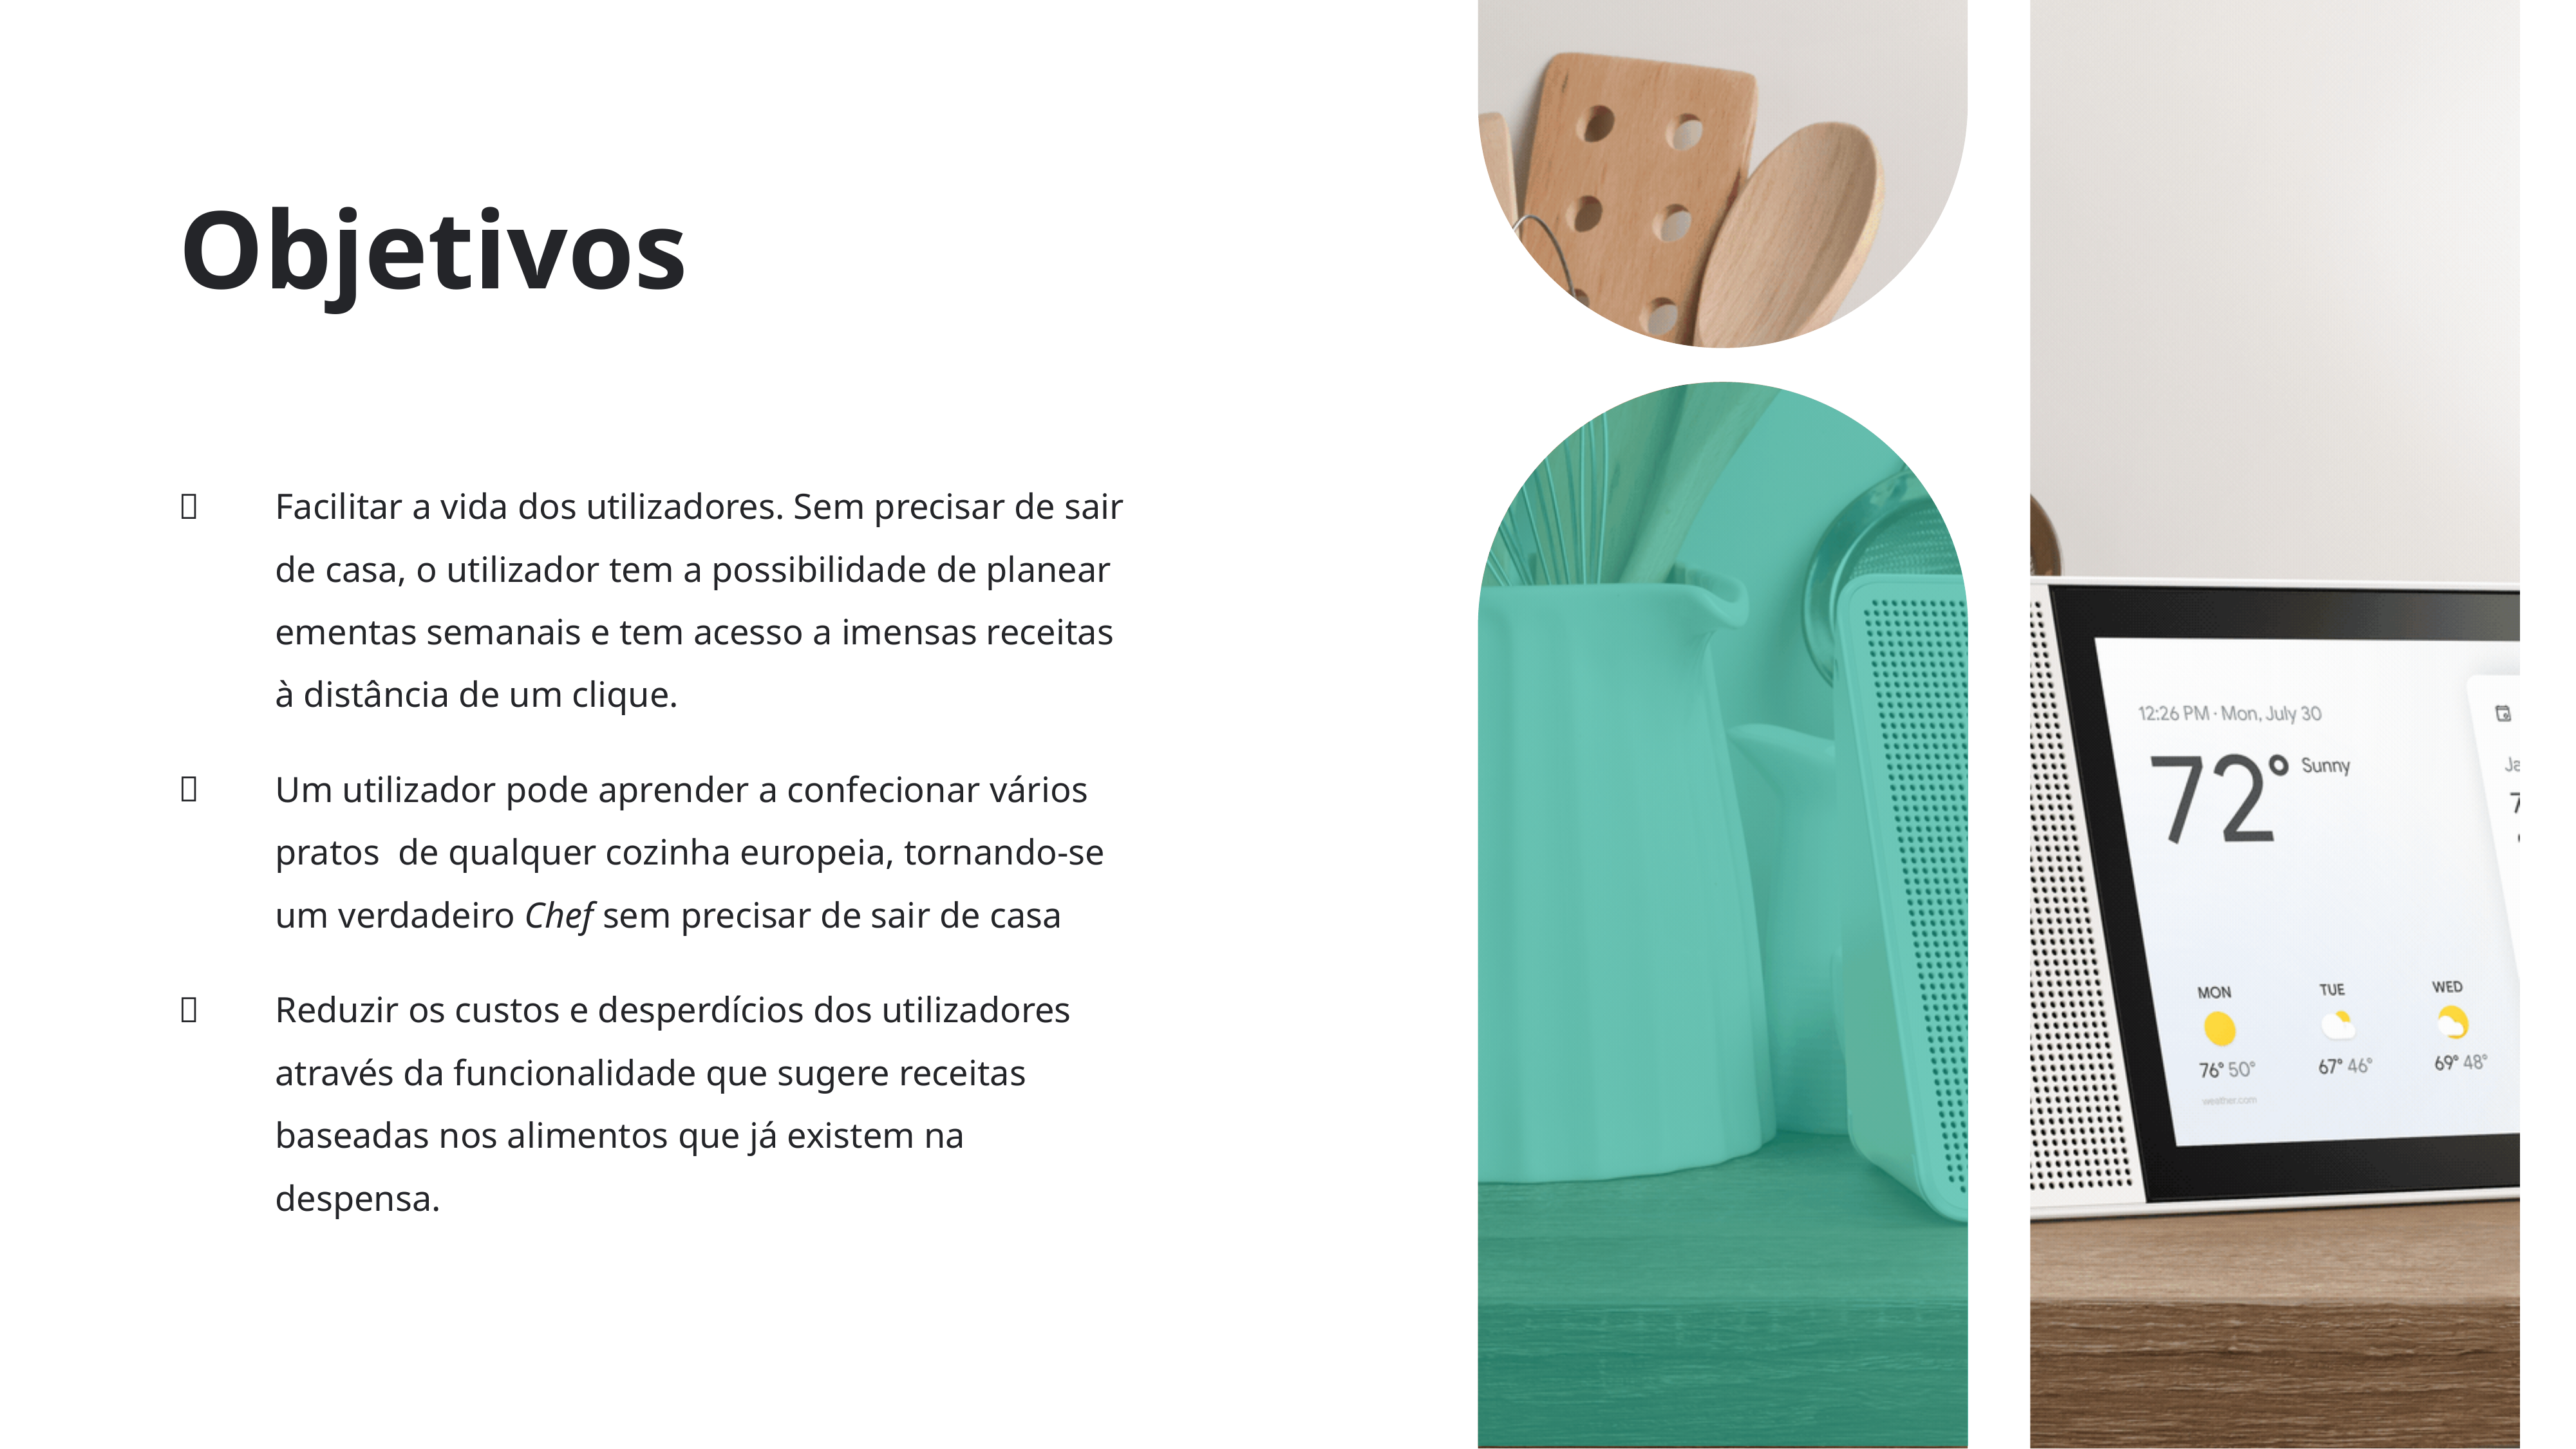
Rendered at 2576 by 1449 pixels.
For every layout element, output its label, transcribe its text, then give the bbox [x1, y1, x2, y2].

picture [1478, 0, 2521, 1449]
list Facilitar a vida dos utilizadores. Sem precisar de sair de casa, o utilizador tem a possibilidade de planear ementas semanais e tem acesso a imensas receitas à distância de um clique. Um utilizador pode aprender a confecionar vários pratos de qualquer cozinha europeia, tornando-se um verdadeiro Chef sem precisar de sair de casa Reduzir os custos e desperdícios dos utilizadores através da funcionalidade que sugere receitas baseadas nos alimentos que já existem na despensa. [169, 458, 1136, 1224]
title Objetivos [169, 176, 1060, 458]
